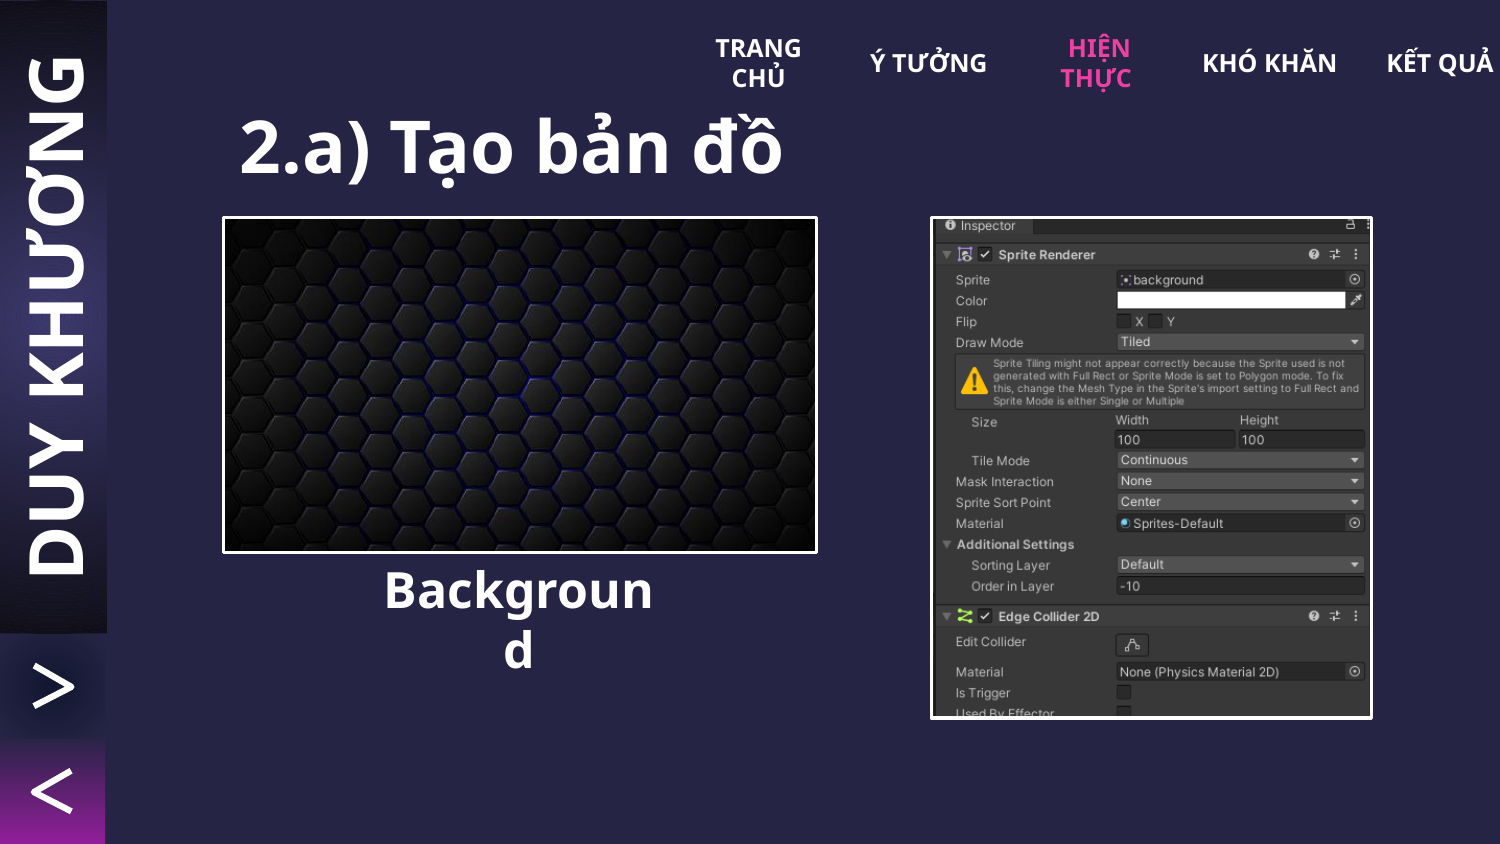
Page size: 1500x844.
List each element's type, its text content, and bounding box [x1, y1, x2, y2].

text_box [33, 770, 72, 812]
title DUY KHƯƠNG [0, 0, 107, 634]
title KHÓ KHĂN [1185, 35, 1355, 85]
title Ý TƯỞNG [844, 35, 1014, 85]
text_box [33, 665, 72, 707]
title HIỆN THỰC [1014, 35, 1185, 85]
title TRANG CHỦ [673, 35, 844, 85]
picture [224, 218, 815, 552]
title KẾT QUẢ [1355, 35, 1500, 90]
text_box [0, 739, 106, 844]
text_box [0, 634, 106, 739]
picture [932, 218, 1370, 717]
title 2.a) Tạo bản đồ [224, 85, 1383, 180]
title Background [353, 571, 685, 666]
